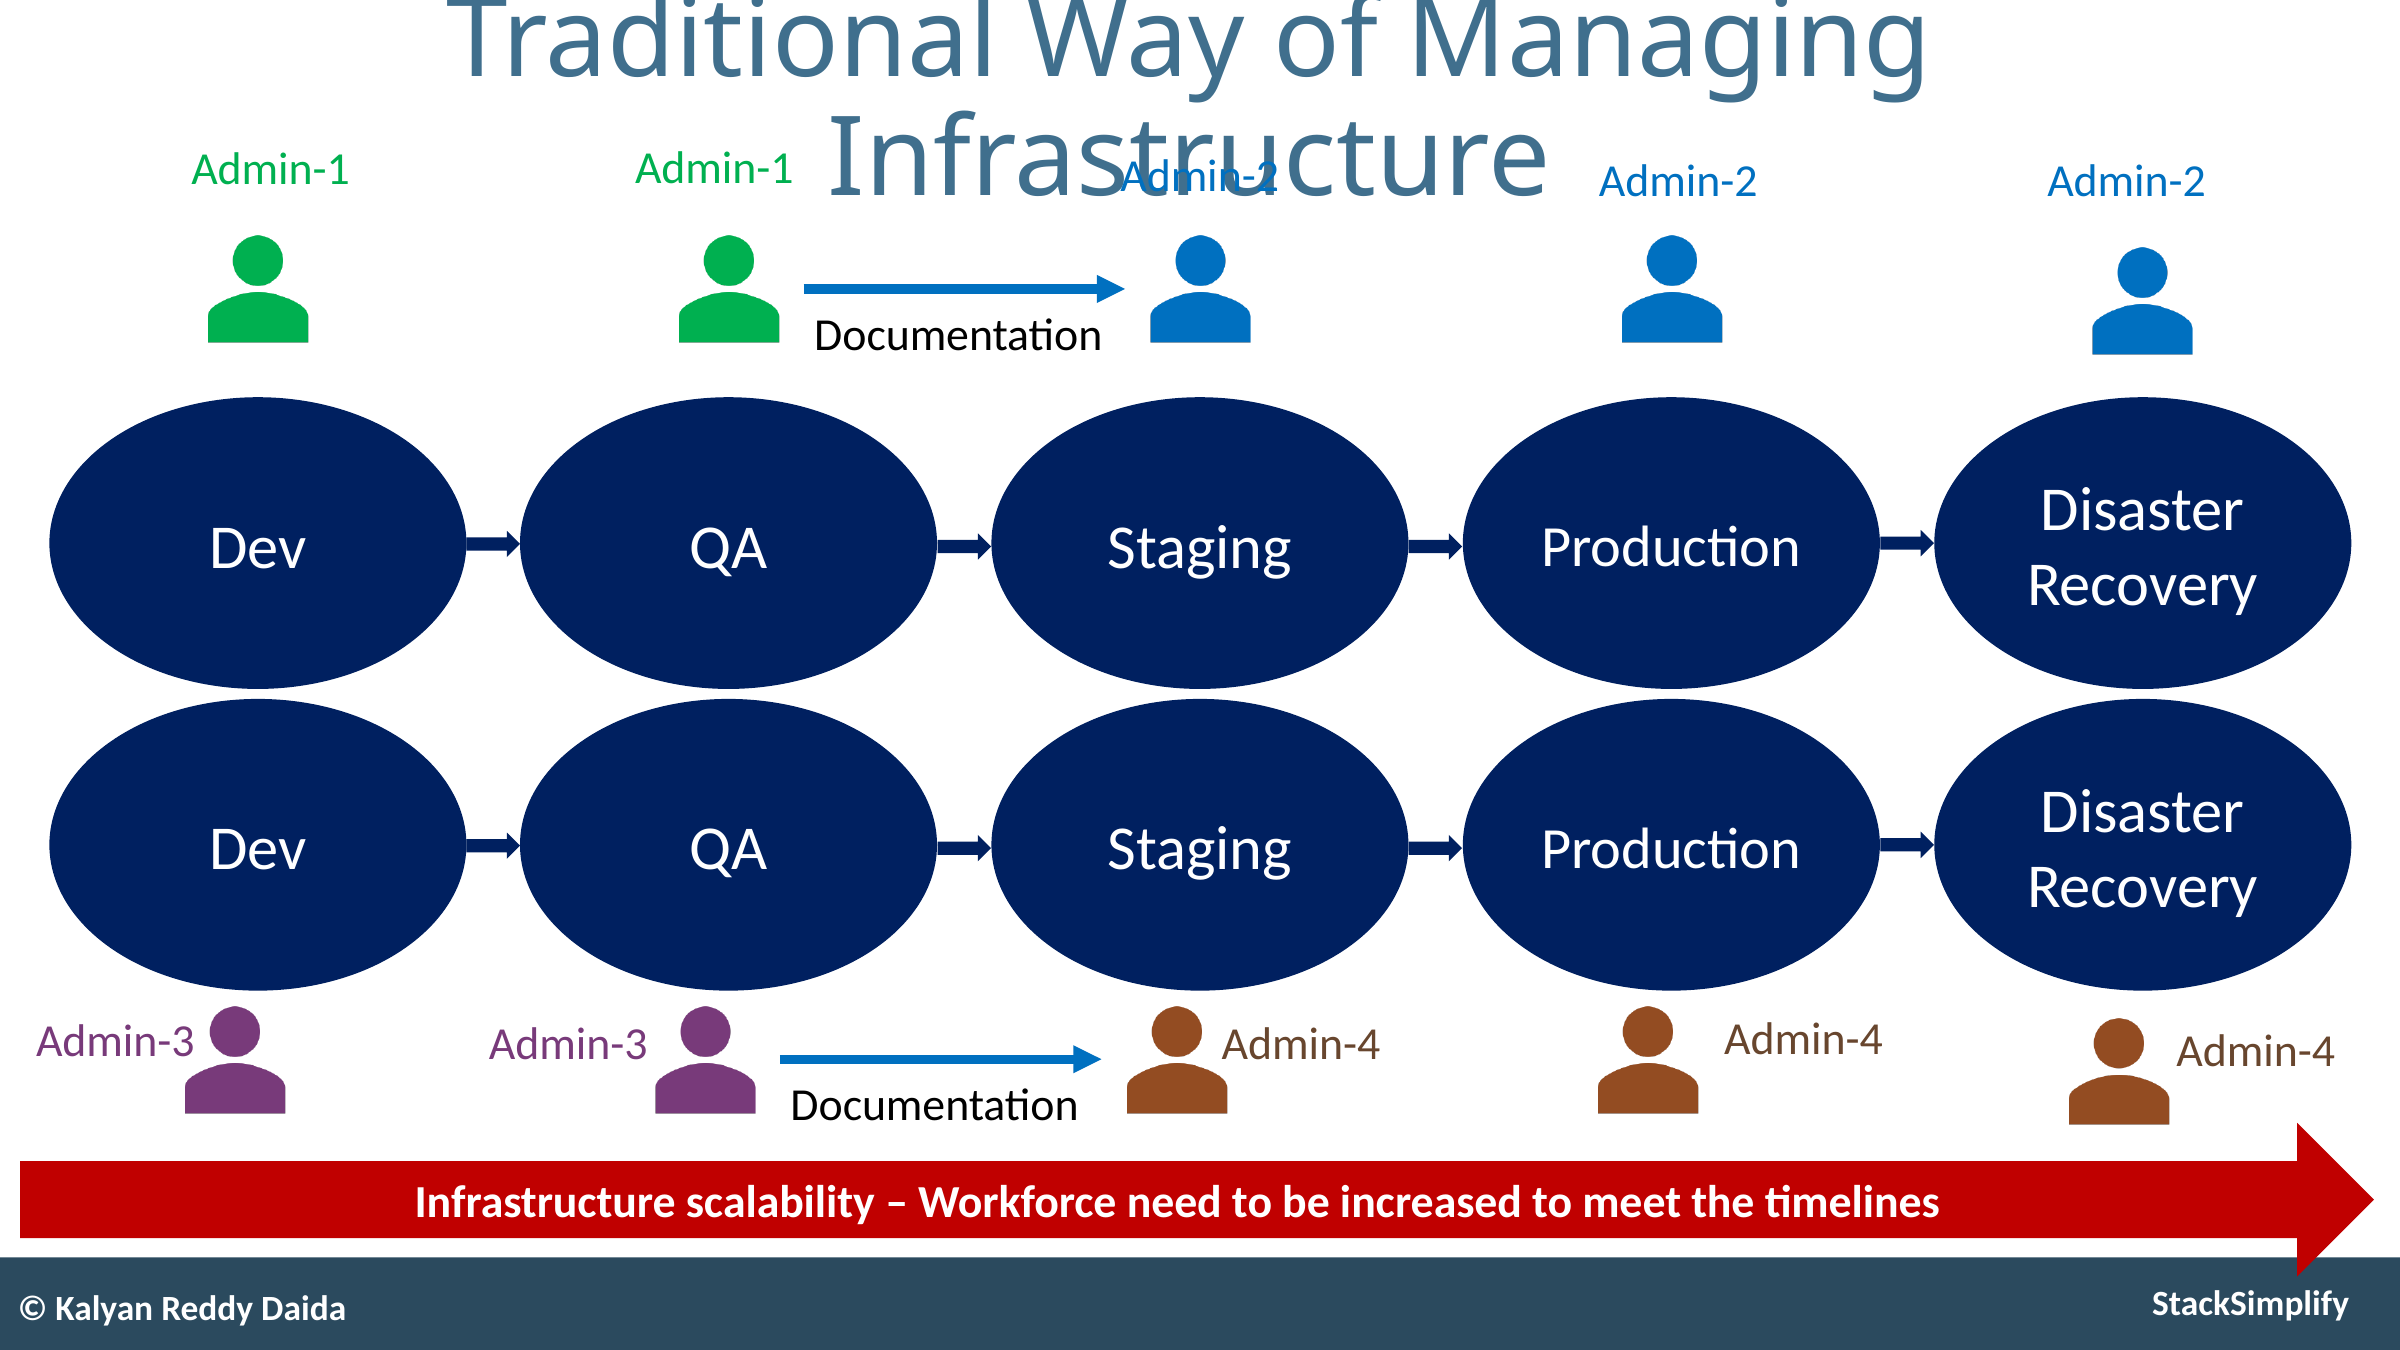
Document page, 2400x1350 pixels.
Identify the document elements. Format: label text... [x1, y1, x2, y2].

footer © Kalyan Reddy Daida [0, 1269, 810, 1342]
text_box Admin-4 [2197, 1012, 2351, 1083]
picture [1124, 213, 1276, 365]
text_box QA [518, 395, 939, 692]
text_box Admin-3 [474, 1006, 620, 1076]
text_box Admin-4 [1727, 1001, 1898, 1071]
text_box Disaster Recovery [1932, 395, 2354, 692]
text_box Admin-4 [1255, 1006, 1396, 1076]
text_box [935, 531, 994, 562]
text_box Admin-1 [620, 130, 809, 200]
picture [2043, 995, 2194, 1147]
text_box Admin-2 [1105, 138, 1295, 209]
picture [1596, 213, 1747, 365]
picture [159, 983, 310, 1135]
text_box [935, 833, 994, 864]
text_box Dev [47, 696, 469, 988]
text_box QA [518, 696, 939, 988]
picture [1101, 983, 1252, 1135]
picture [1572, 983, 1724, 1135]
text_box Admin-2 [1584, 143, 1773, 213]
title Traditional Way of Managing Infrastructure [154, 2, 2225, 198]
text_box Dev [47, 395, 469, 692]
text_box Staging [989, 696, 1411, 988]
text_box Production [1460, 395, 1882, 692]
picture [629, 983, 781, 1135]
text_box [1878, 829, 1937, 861]
text_box Admin-2 [2032, 143, 2221, 213]
text_box [464, 830, 523, 861]
text_box [1406, 833, 1465, 864]
picture [2066, 225, 2218, 376]
text_box Documentation [799, 297, 1118, 367]
text_box Production [1460, 696, 1882, 988]
picture [182, 213, 334, 365]
text_box Staging [989, 395, 1411, 692]
text_box Infrastructure scalability – Workforce need to be increased to meet the timelines [18, 1120, 2377, 1279]
text_box [1406, 531, 1465, 562]
text_box [1878, 528, 1937, 559]
text_box Disaster Recovery [1932, 696, 2354, 989]
text_box [464, 528, 523, 560]
picture [653, 213, 804, 365]
text_box Admin-3 [21, 1003, 149, 1074]
text_box Admin-1 [176, 131, 365, 202]
text_box Documentation [775, 1067, 1094, 1138]
